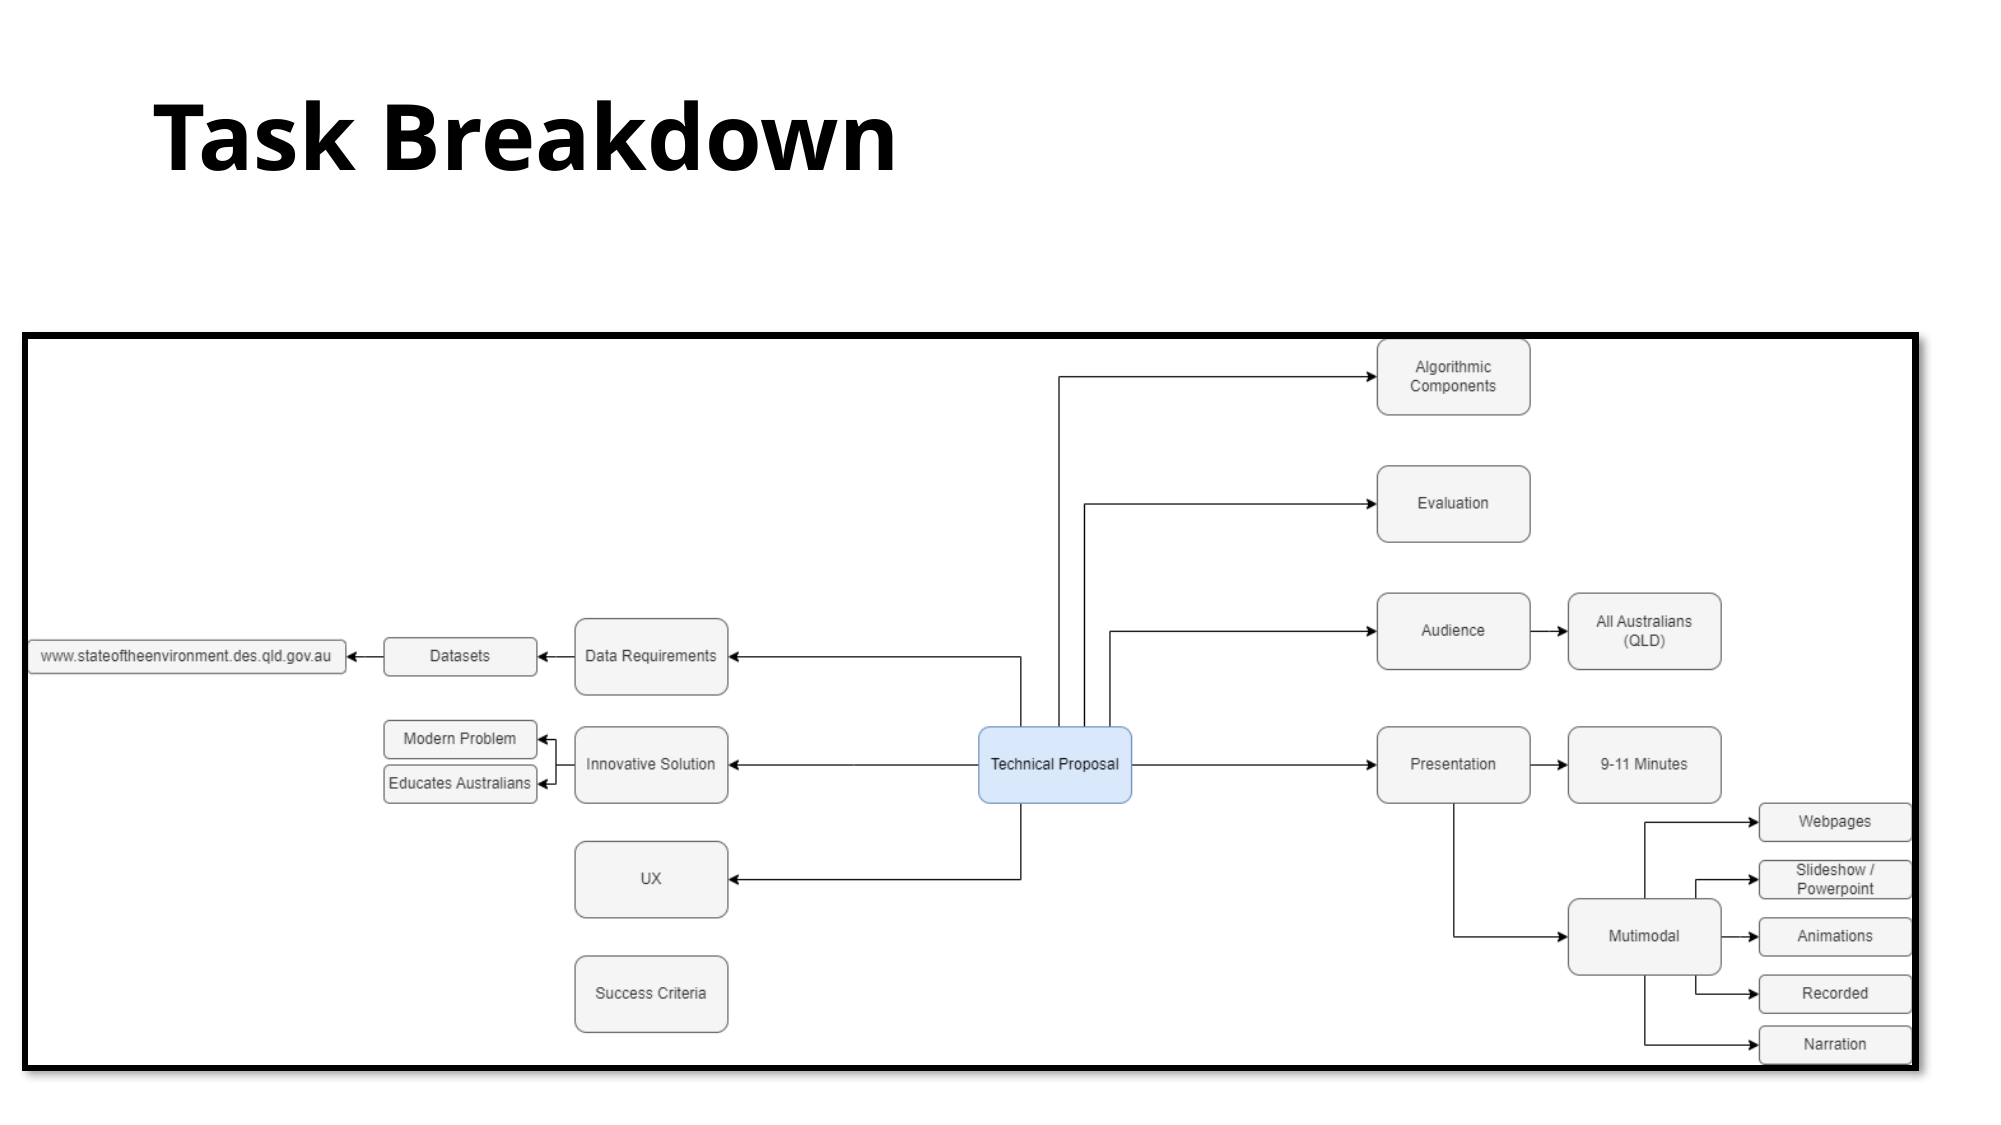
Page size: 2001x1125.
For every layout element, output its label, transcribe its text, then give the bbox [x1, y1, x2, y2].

title Task Breakdown [137, 59, 1863, 222]
picture [27, 338, 1913, 1066]
